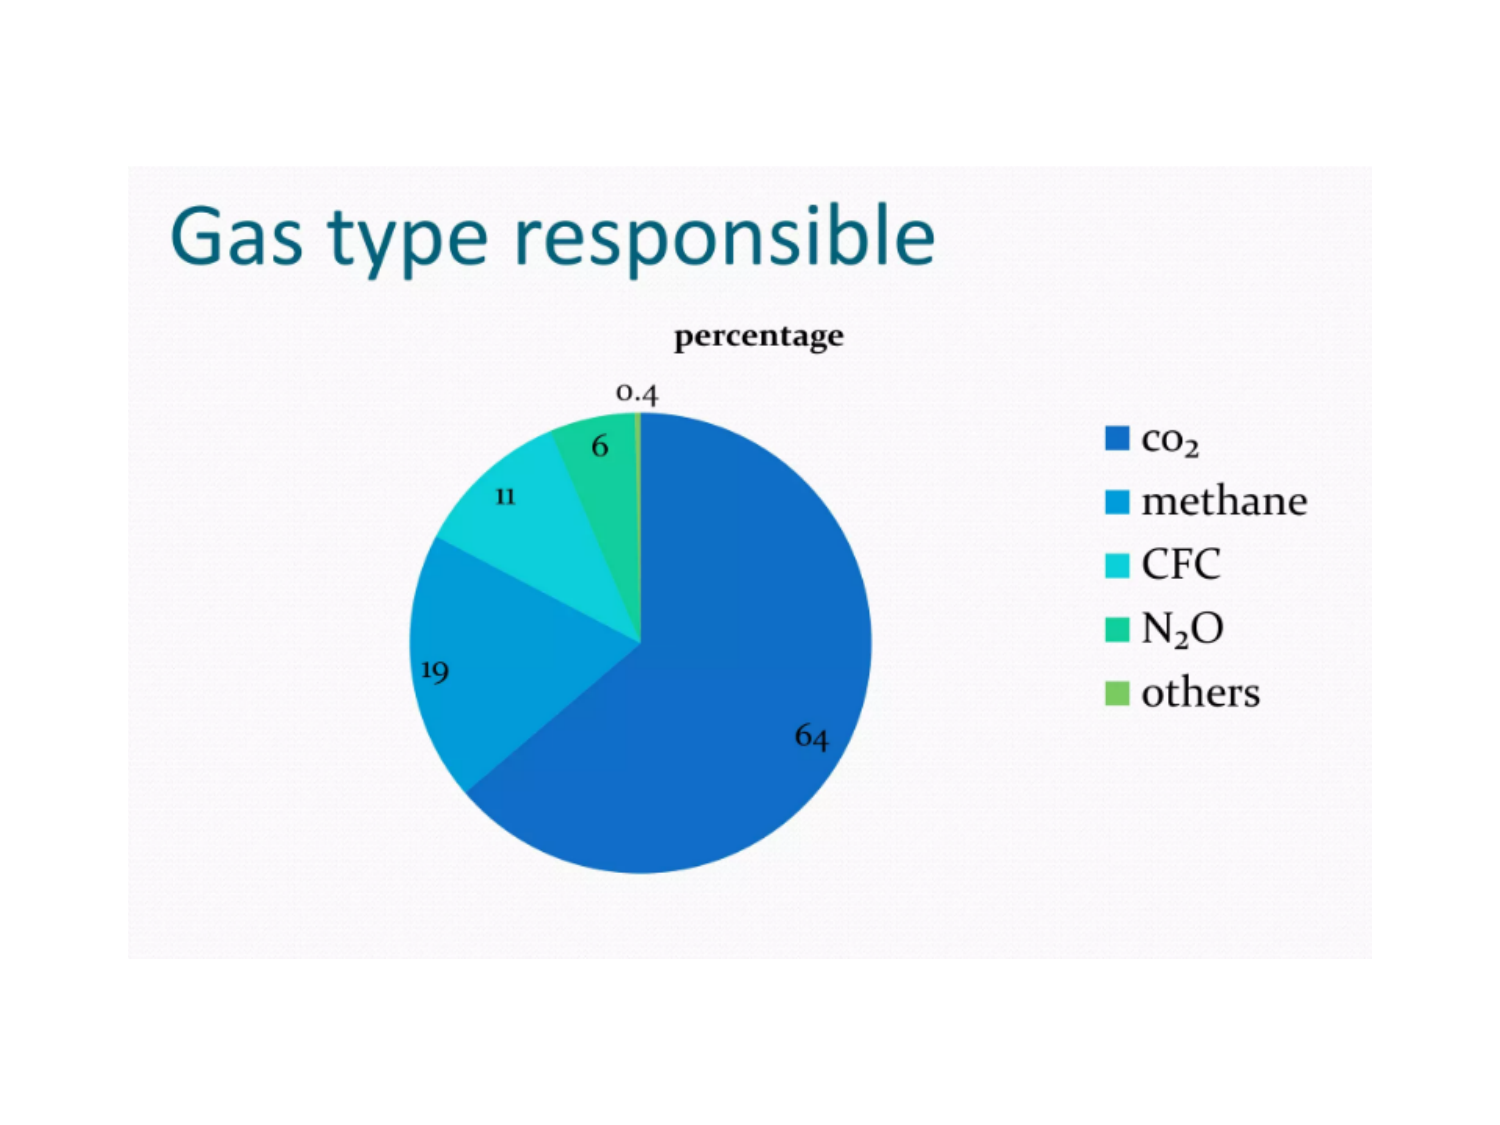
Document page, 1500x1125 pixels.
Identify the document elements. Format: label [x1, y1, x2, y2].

picture [128, 166, 1372, 959]
